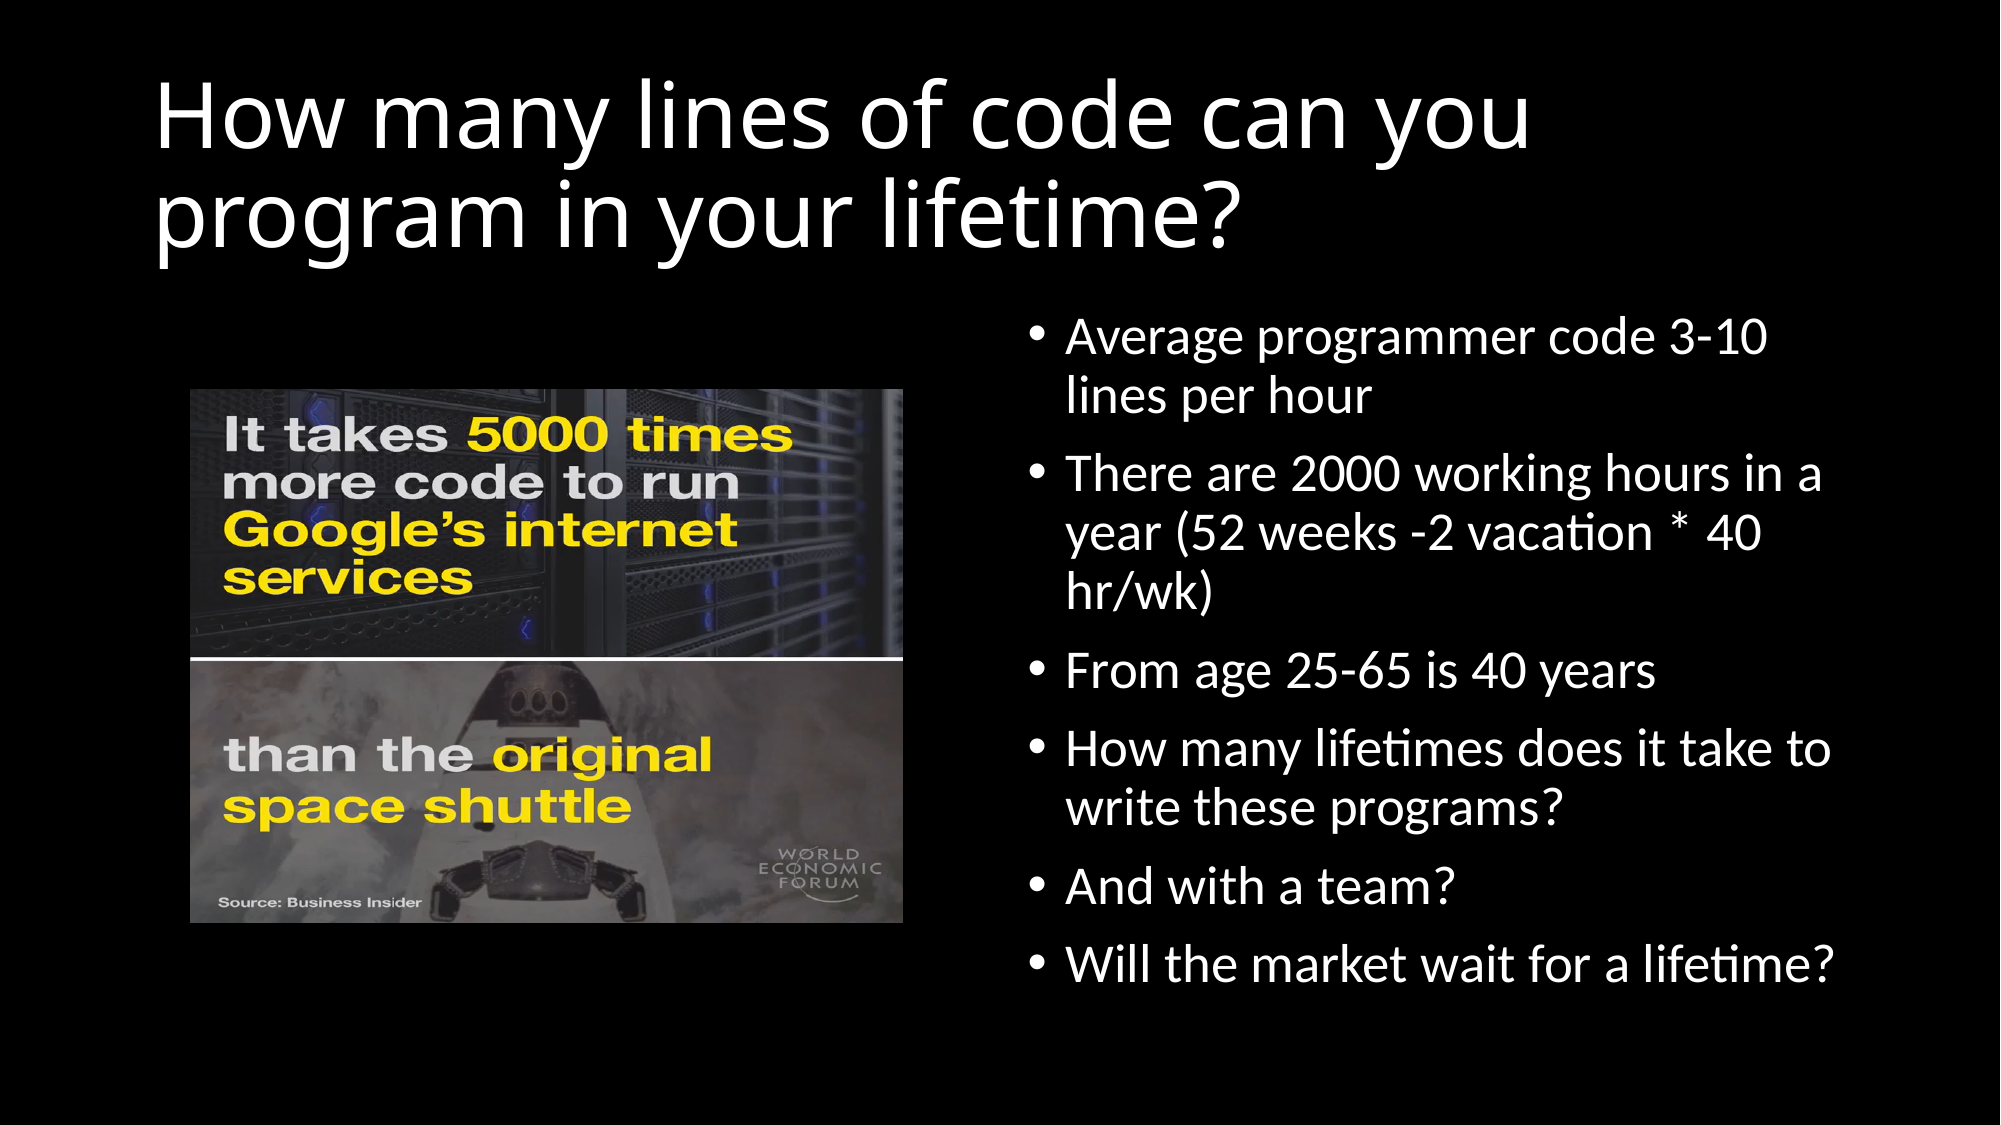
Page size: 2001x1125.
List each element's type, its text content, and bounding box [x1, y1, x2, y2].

list Average programmer code 3-10 lines per hour There are 2000 working hours in a year (52 weeks -2 vacation * 40 hr/wk) From age 25-65 is 40 years How many lifetimes does it take to write these programs? And with a team? Will the market wait for a lifetime? [1012, 299, 1863, 1014]
title How many lines of code can you program in your lifetime? [137, 59, 1863, 278]
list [189, 388, 904, 924]
